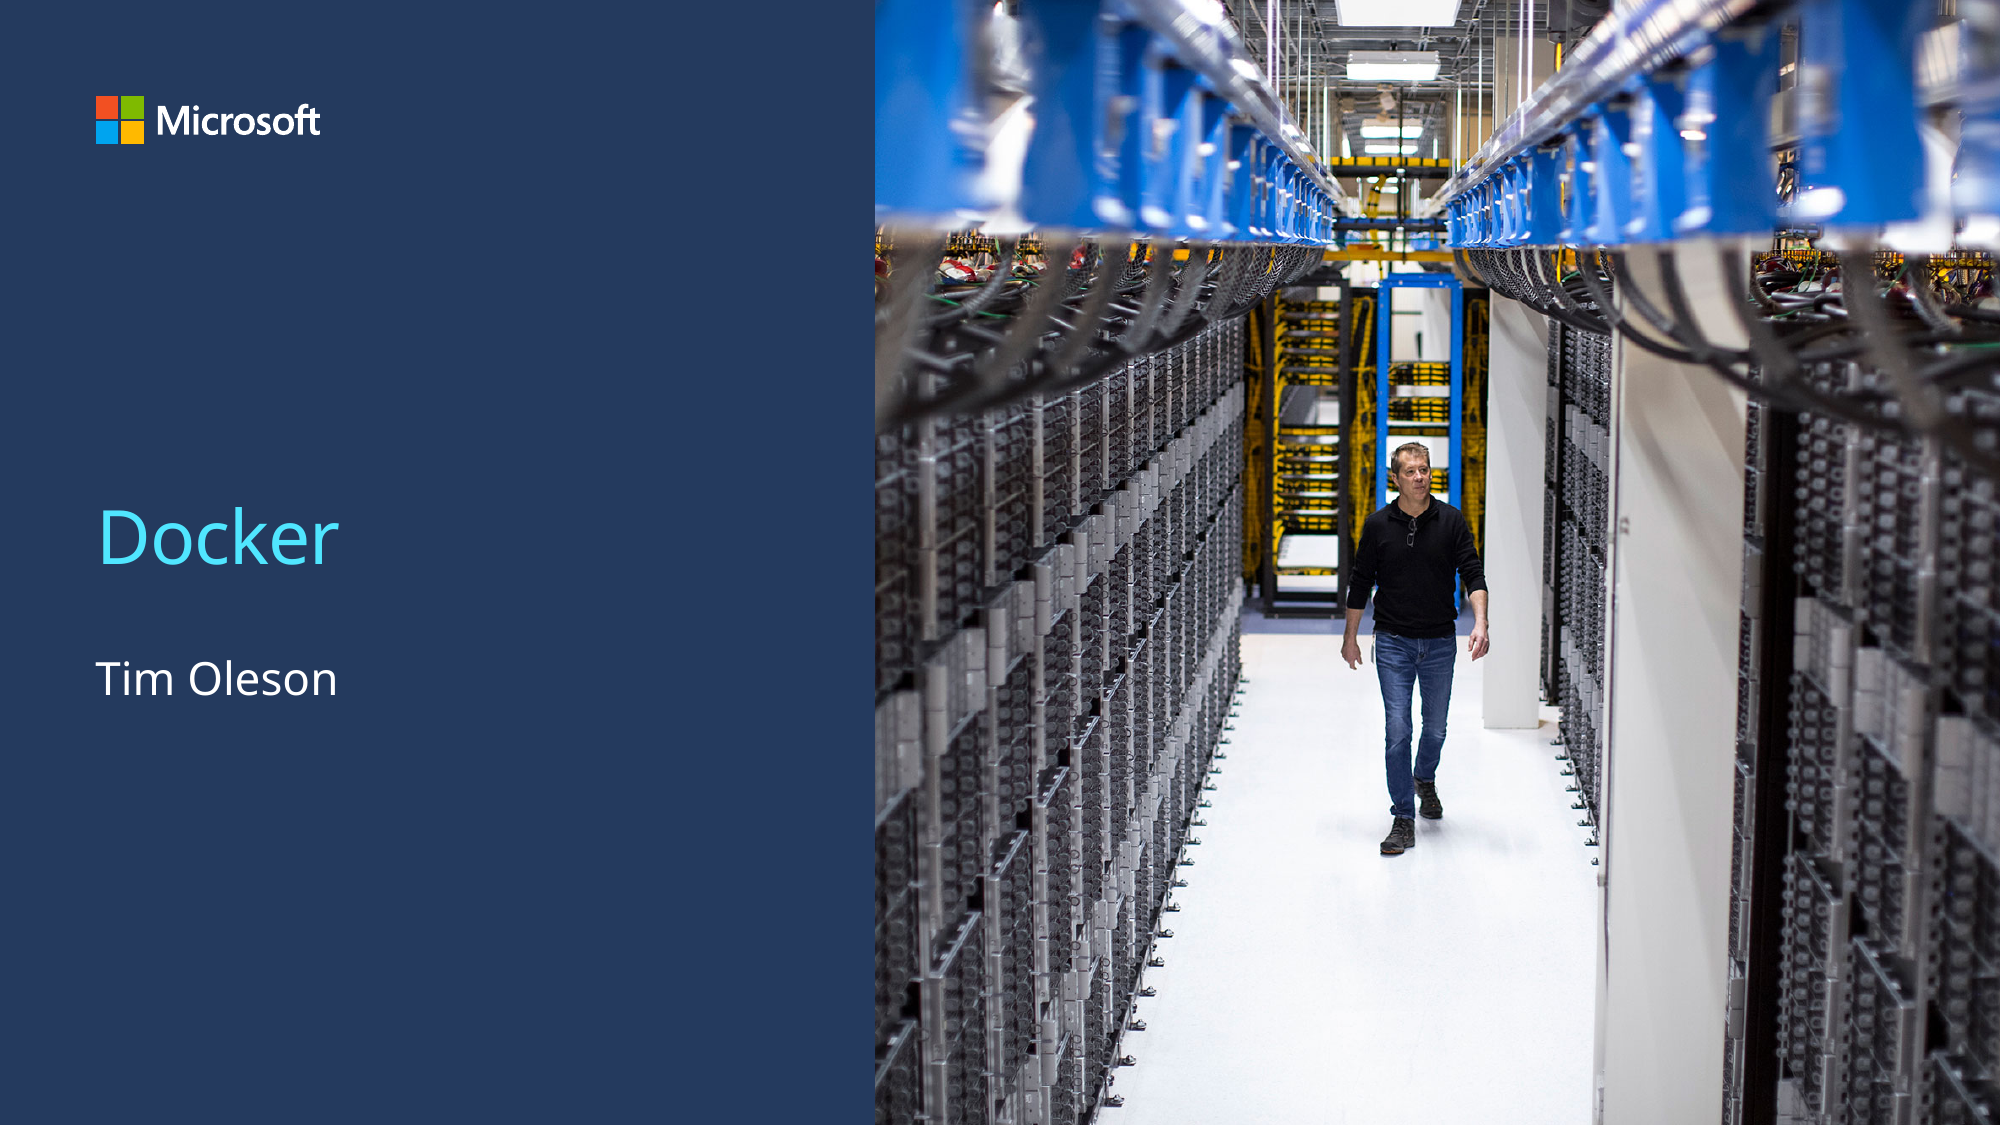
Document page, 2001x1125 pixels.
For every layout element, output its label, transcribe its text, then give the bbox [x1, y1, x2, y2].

list Tim Oleson [95, 650, 779, 706]
title Docker [96, 488, 781, 580]
picture [875, 0, 2000, 1125]
